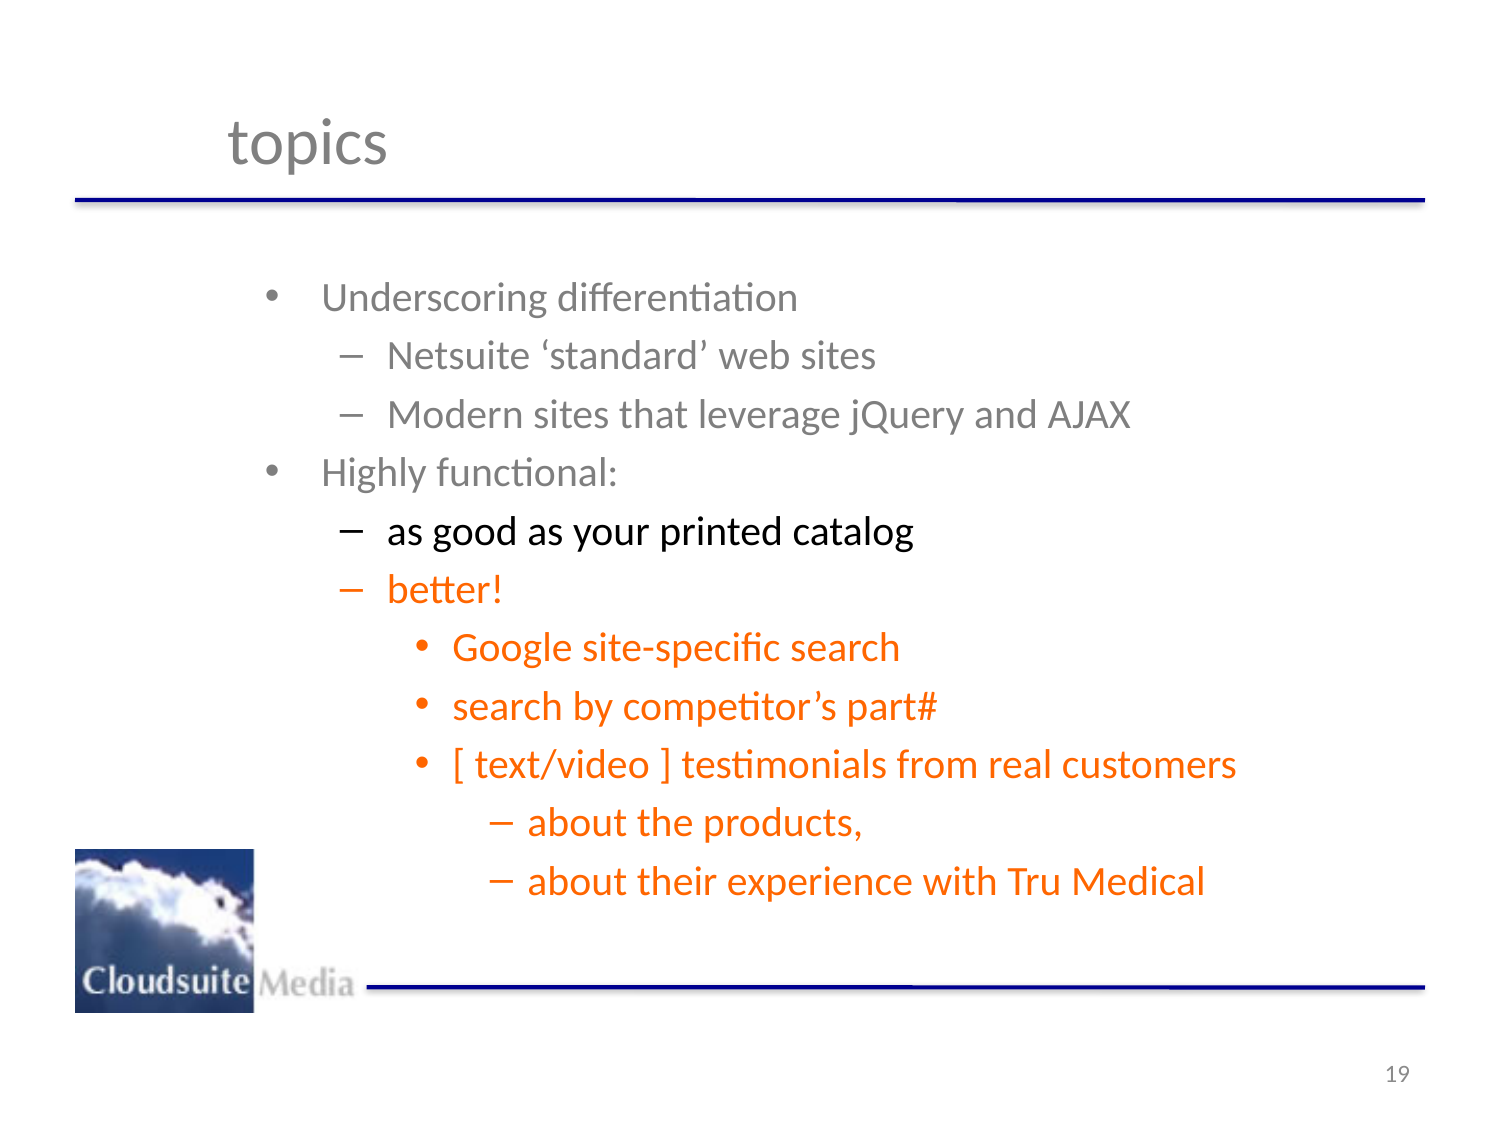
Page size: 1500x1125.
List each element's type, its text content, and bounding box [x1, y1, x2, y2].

list Underscoring differentiation Netsuite ‘standard’ web sites Modern sites that leverage jQuery and AJAX Highly functional: as good as your printed catalog better! Google site-specific search search by competitor’s part# [ text/video ] testimonials from real customers about the products, about their experience with Tru Medical [249, 262, 1425, 1005]
slide_number 19 [1074, 1042, 1425, 1103]
title topics [62, 75, 1375, 200]
picture [75, 849, 367, 1013]
